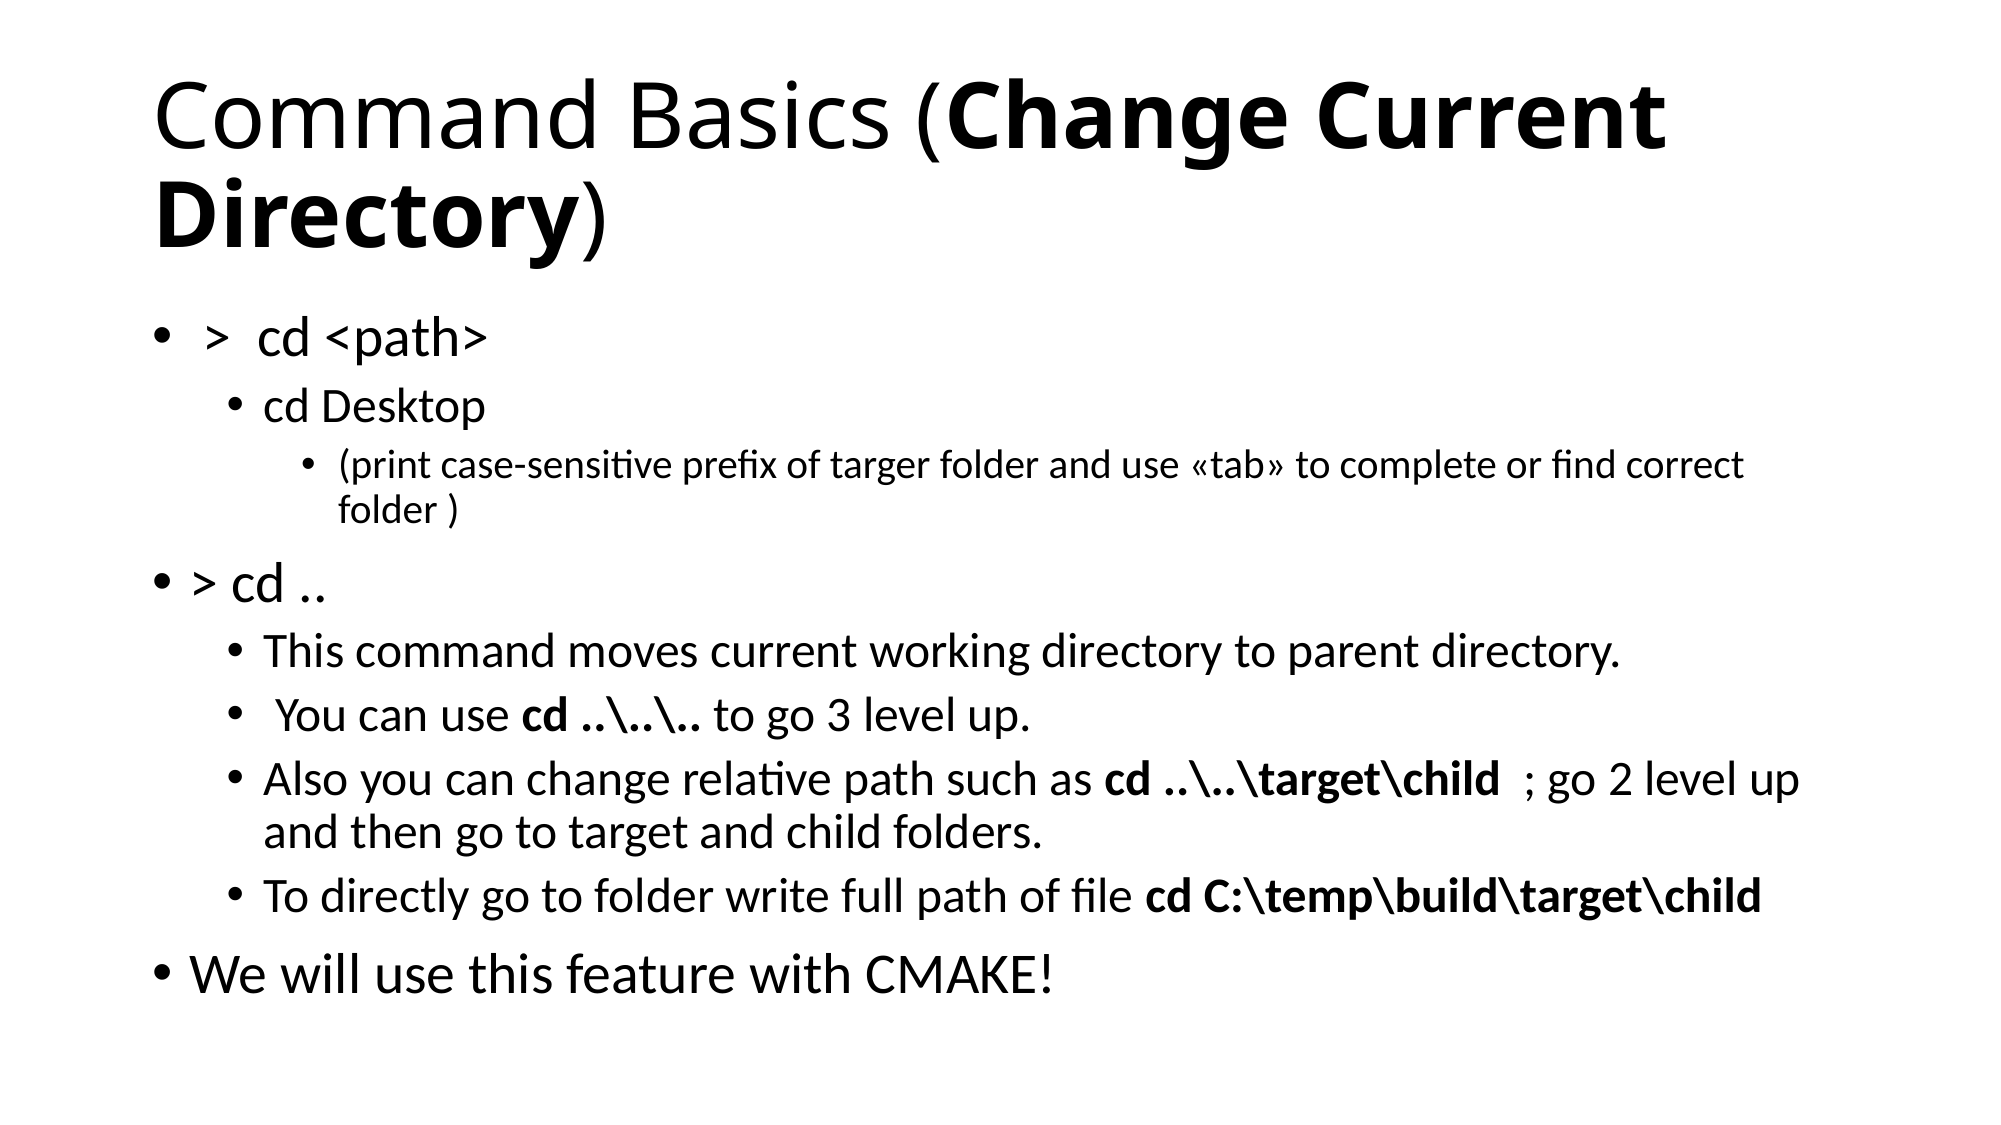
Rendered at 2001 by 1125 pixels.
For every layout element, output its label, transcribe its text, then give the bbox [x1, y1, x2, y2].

list > cd <path> cd Desktop (print case-sensitive prefix of targer folder and use «tab» to complete or find correct folder ) > cd .. This command moves current working directory to parent directory. You can use cd ..\..\.. to go 3 level up. Also you can change relative path such as cd ..\..\target\child ; go 2 level up and then go to target and child folders. To directly go to folder write full path of file cd C:\temp\build\target\child We will use this feature with CMAKE! [137, 299, 1863, 1014]
title Command Basics (Change Current Directory) [137, 59, 1863, 278]
